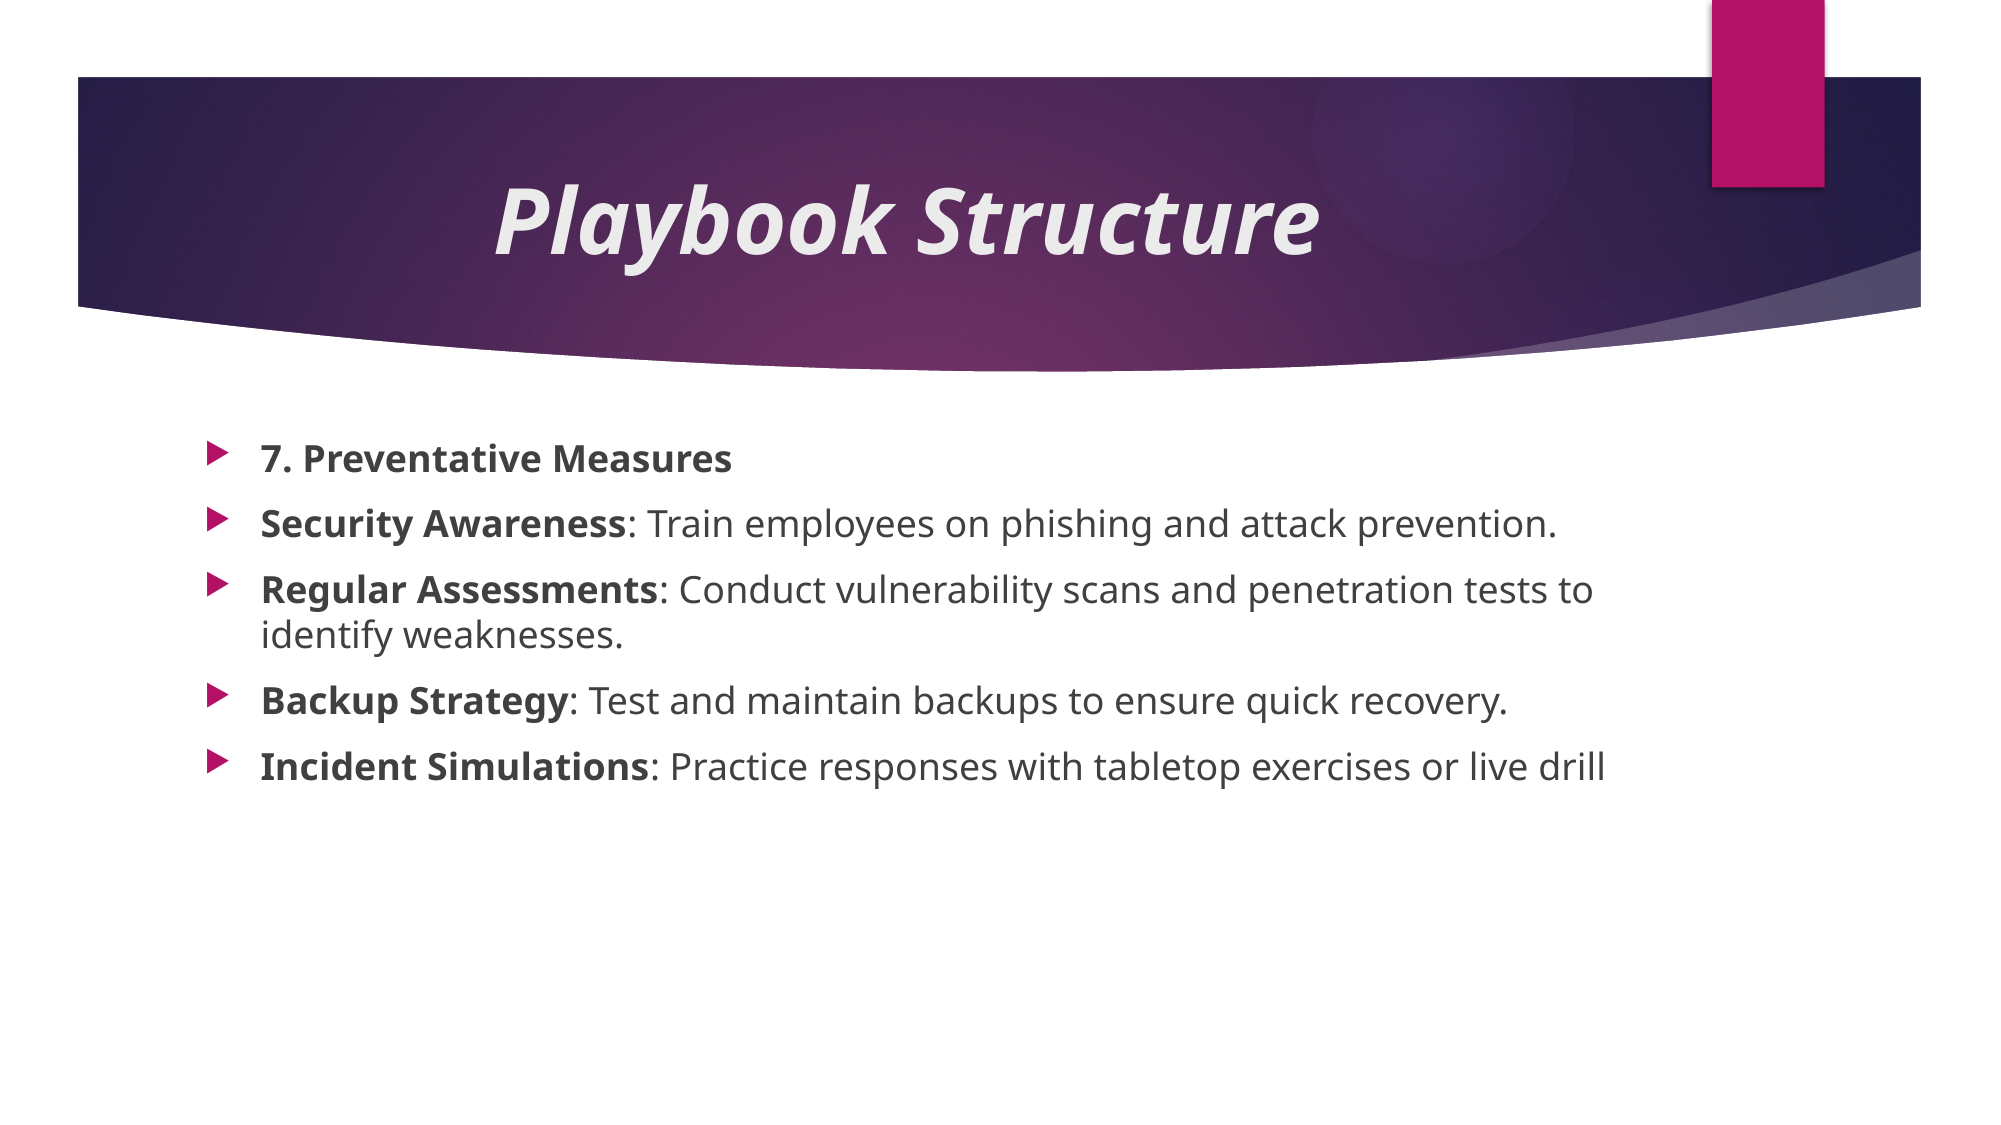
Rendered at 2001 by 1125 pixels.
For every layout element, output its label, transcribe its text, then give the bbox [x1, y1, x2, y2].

list 7. Preventative Measures Security Awareness: Train employees on phishing and attack prevention. Regular Assessments: Conduct vulnerability scans and penetration tests to identify weaknesses. Backup Strategy: Test and maintain backups to ensure quick recovery. Incident Simulations: Practice responses with tabletop exercises or live drill [189, 427, 1638, 988]
title Playbook Structure [189, 159, 1627, 276]
